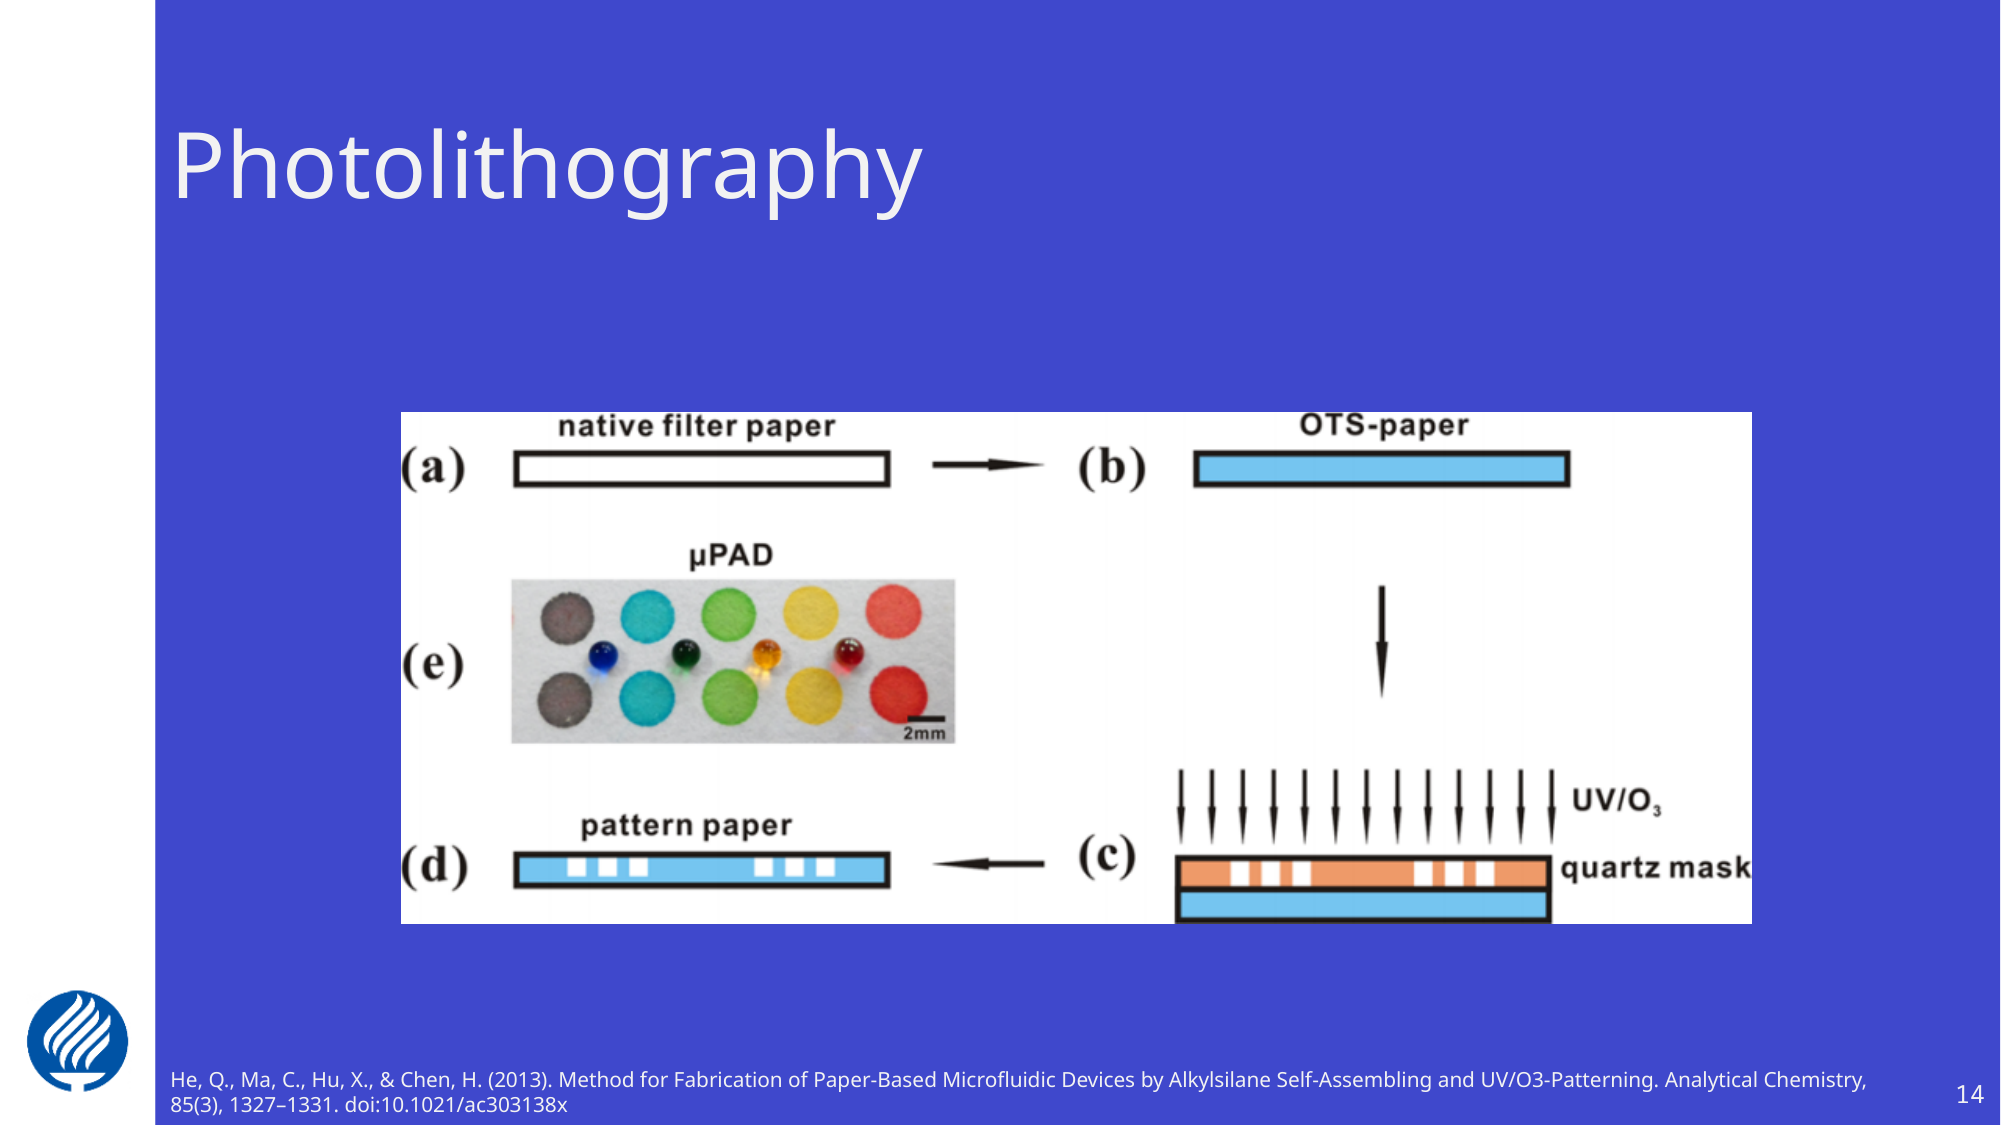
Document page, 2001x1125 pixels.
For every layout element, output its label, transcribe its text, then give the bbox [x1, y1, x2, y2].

title Photolithography [155, 59, 2000, 278]
slide_number 14 [1914, 1065, 2000, 1125]
picture [0, 0, 2001, 1125]
text_box He, Q., Ma, C., Hu, X., & Chen, H. (2013). Method for Fabrication of Paper-Based Microfluidic Devices by Alkylsilane Self-Assembling and UV/O3-Patterning. Analytical Chemistry, 85(3), 1327–1331. doi:10.1021/ac303138x [155, 1059, 1915, 1124]
